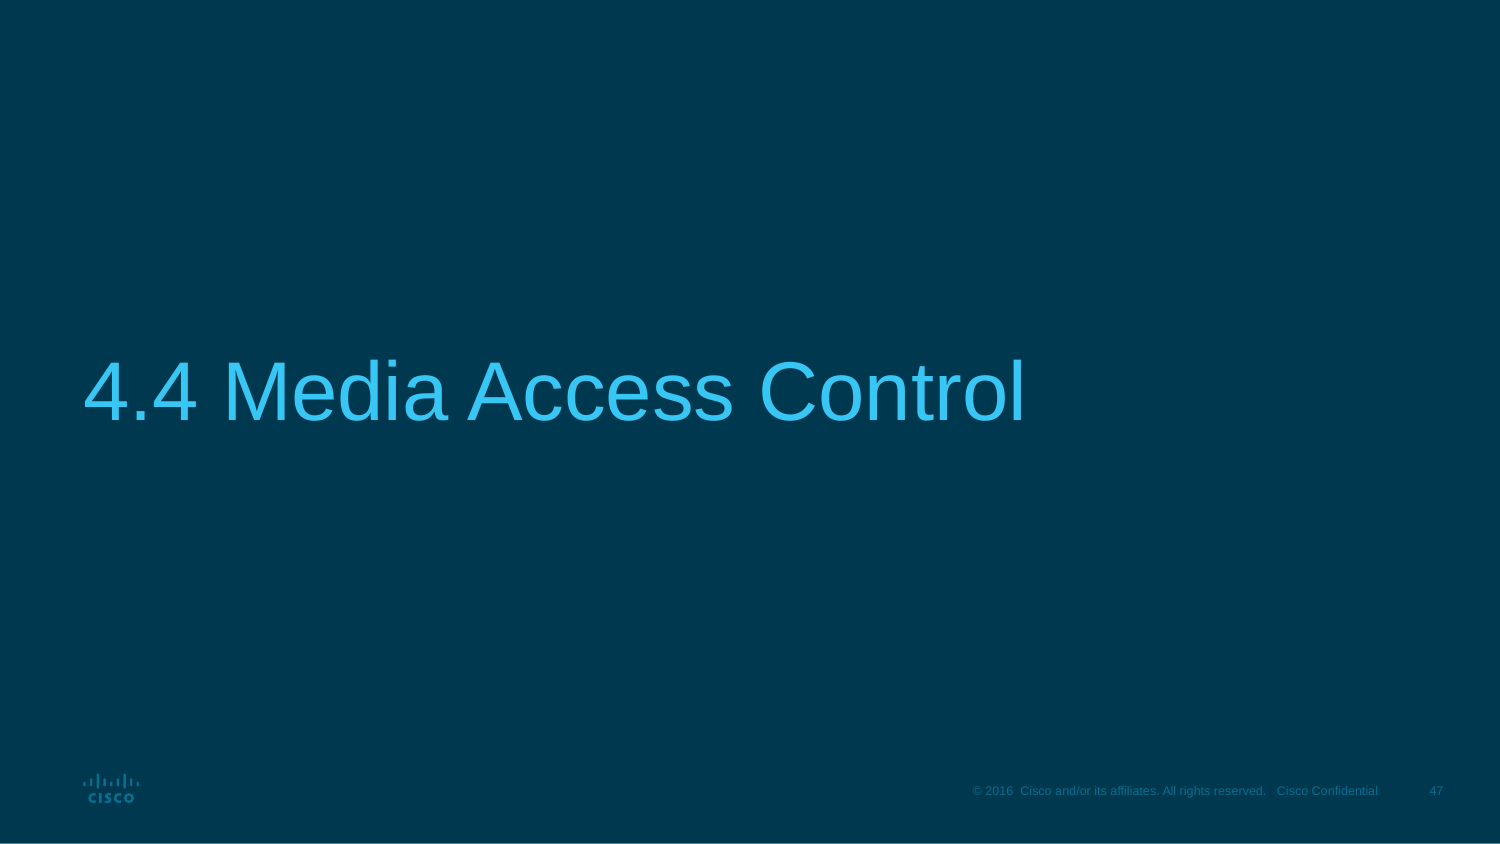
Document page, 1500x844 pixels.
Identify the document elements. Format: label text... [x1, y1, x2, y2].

title 4.4 Media Access Control [68, 150, 1315, 446]
